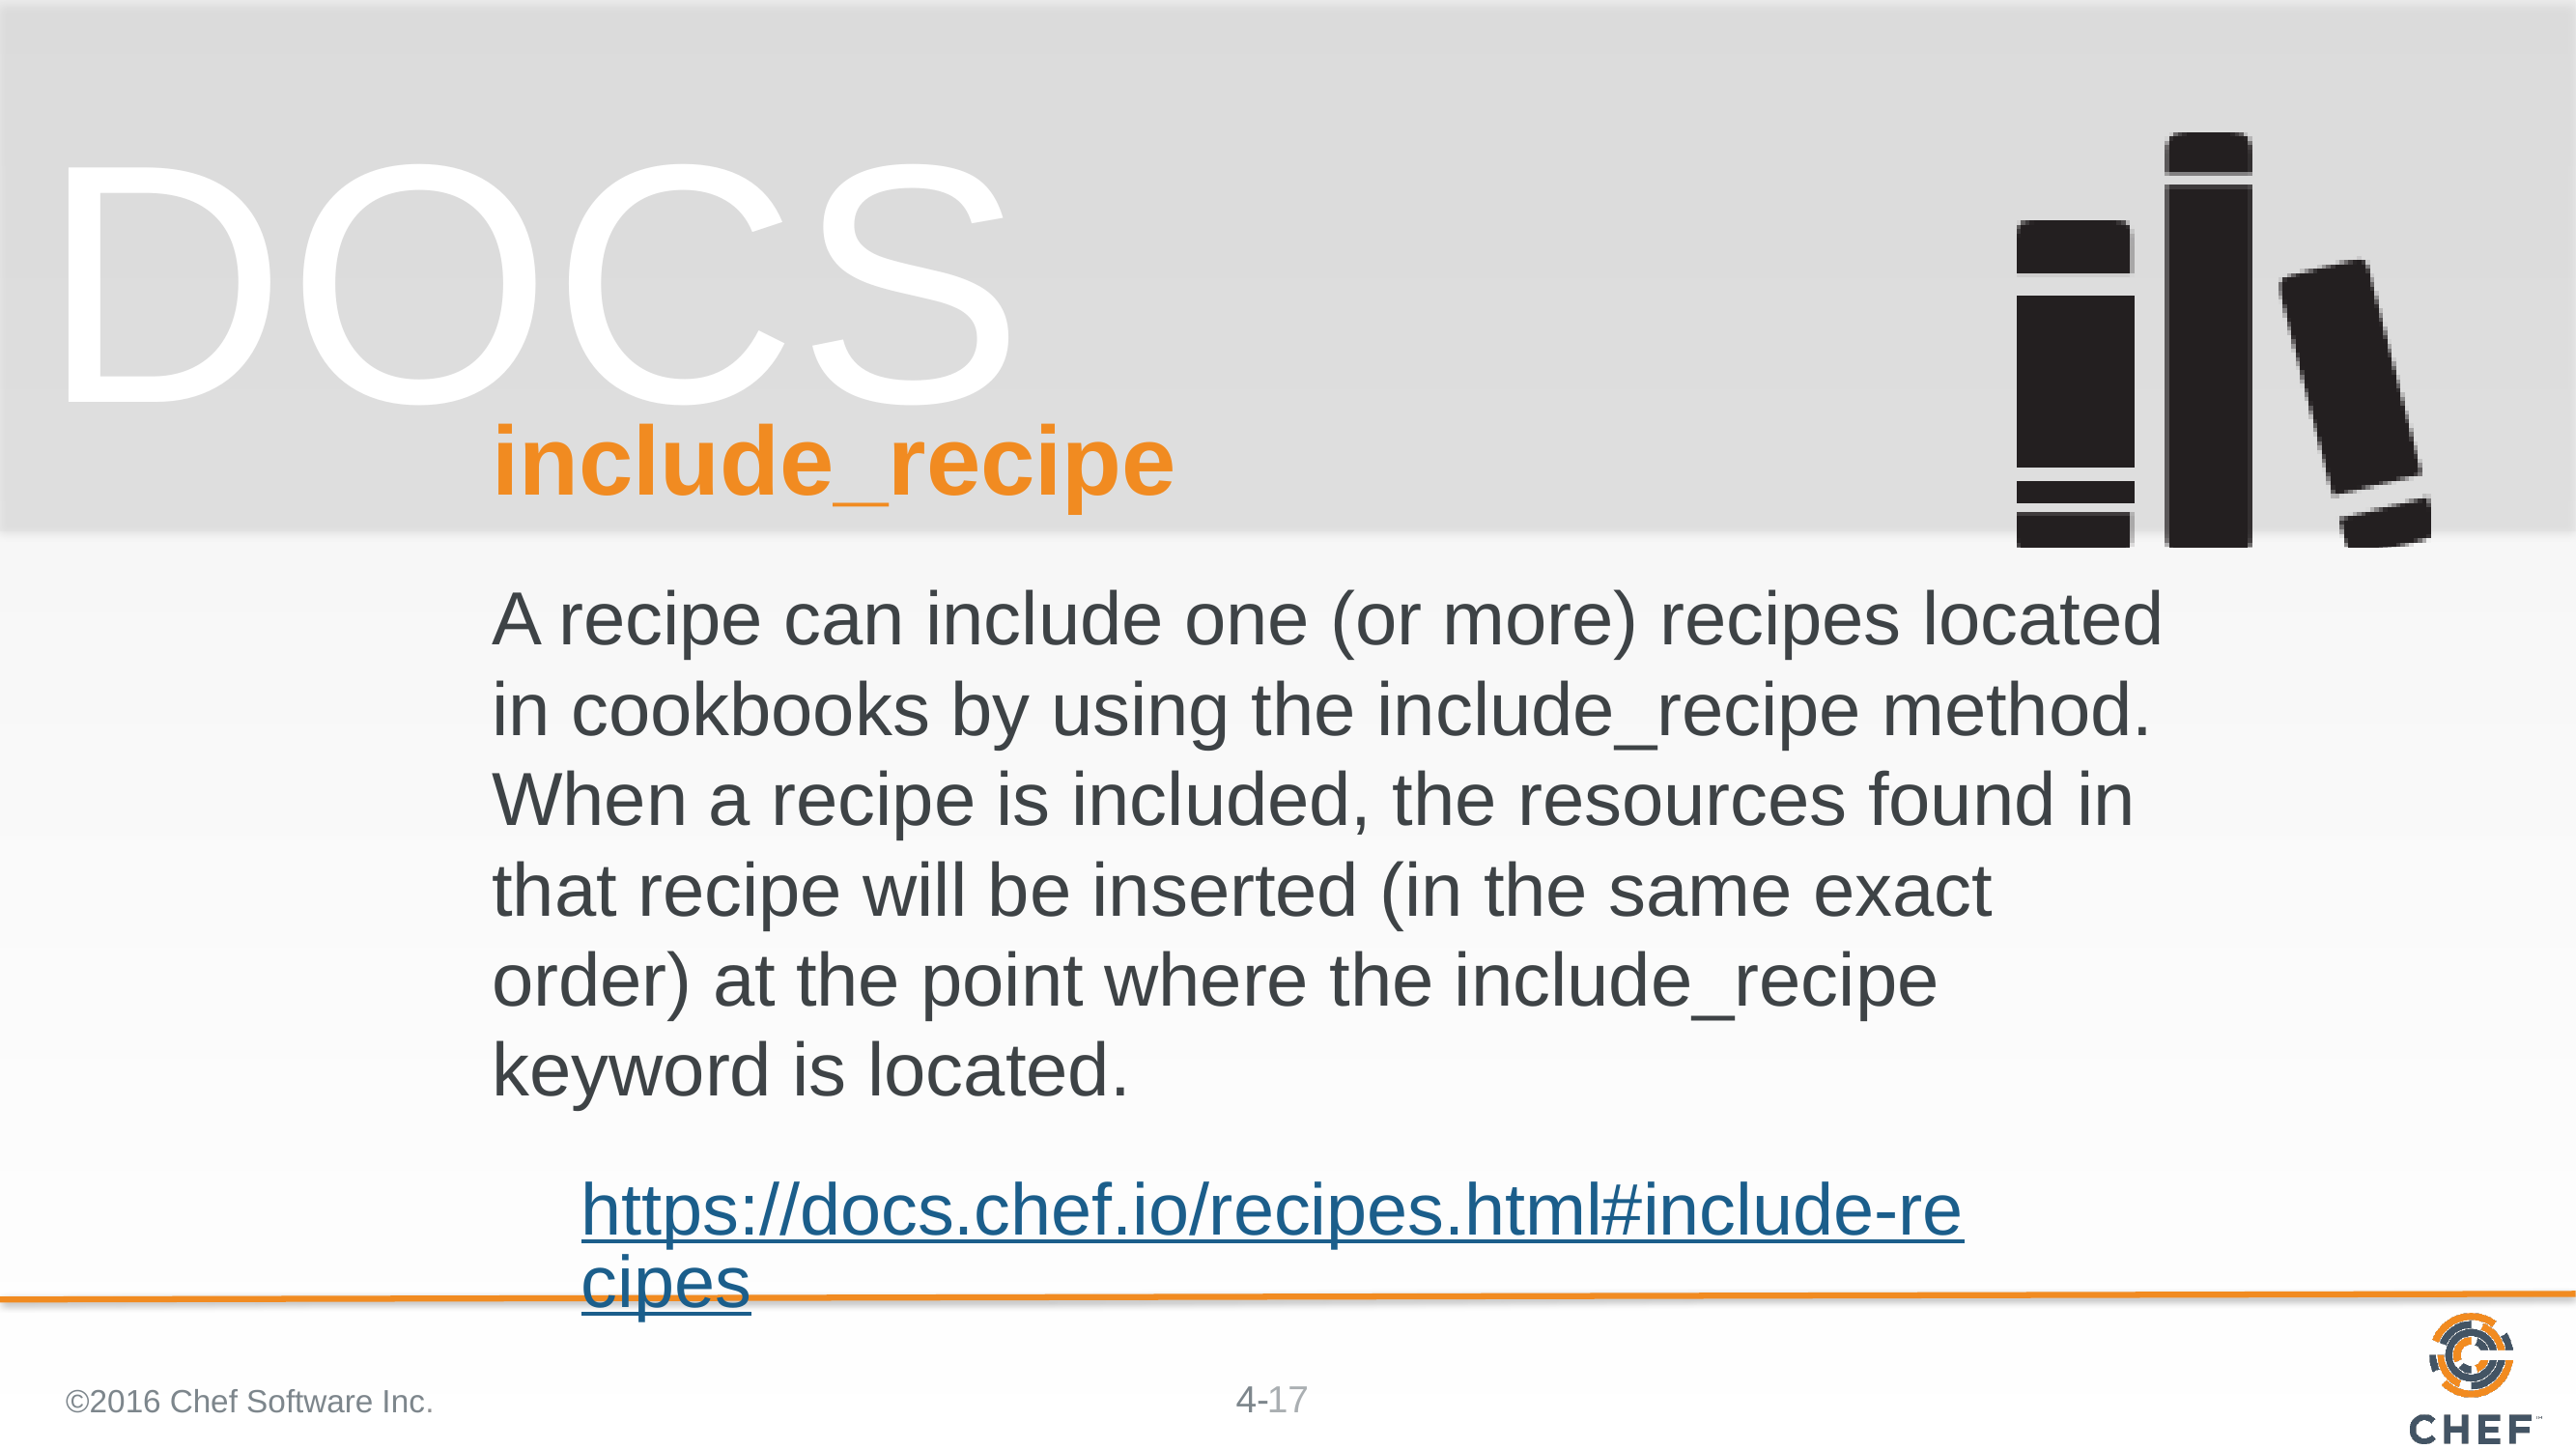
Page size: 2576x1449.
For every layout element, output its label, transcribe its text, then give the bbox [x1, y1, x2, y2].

subtitle A recipe can include one (or more) recipes located in cookbooks by using the include_recipe method. When a recipe is included, the resources found in that recipe will be inserted (in the same exact order) at the point where the include_recipe keyword is located. [477, 555, 2217, 1087]
picture [2399, 1297, 2550, 1449]
list https://docs.chef.io/recipes.html#include-recipes [580, 1161, 1995, 1250]
slide_number 17 [998, 1359, 1578, 1437]
footer ©2016 Chef Software Inc. [51, 1359, 952, 1440]
title include_recipe [477, 395, 2217, 531]
